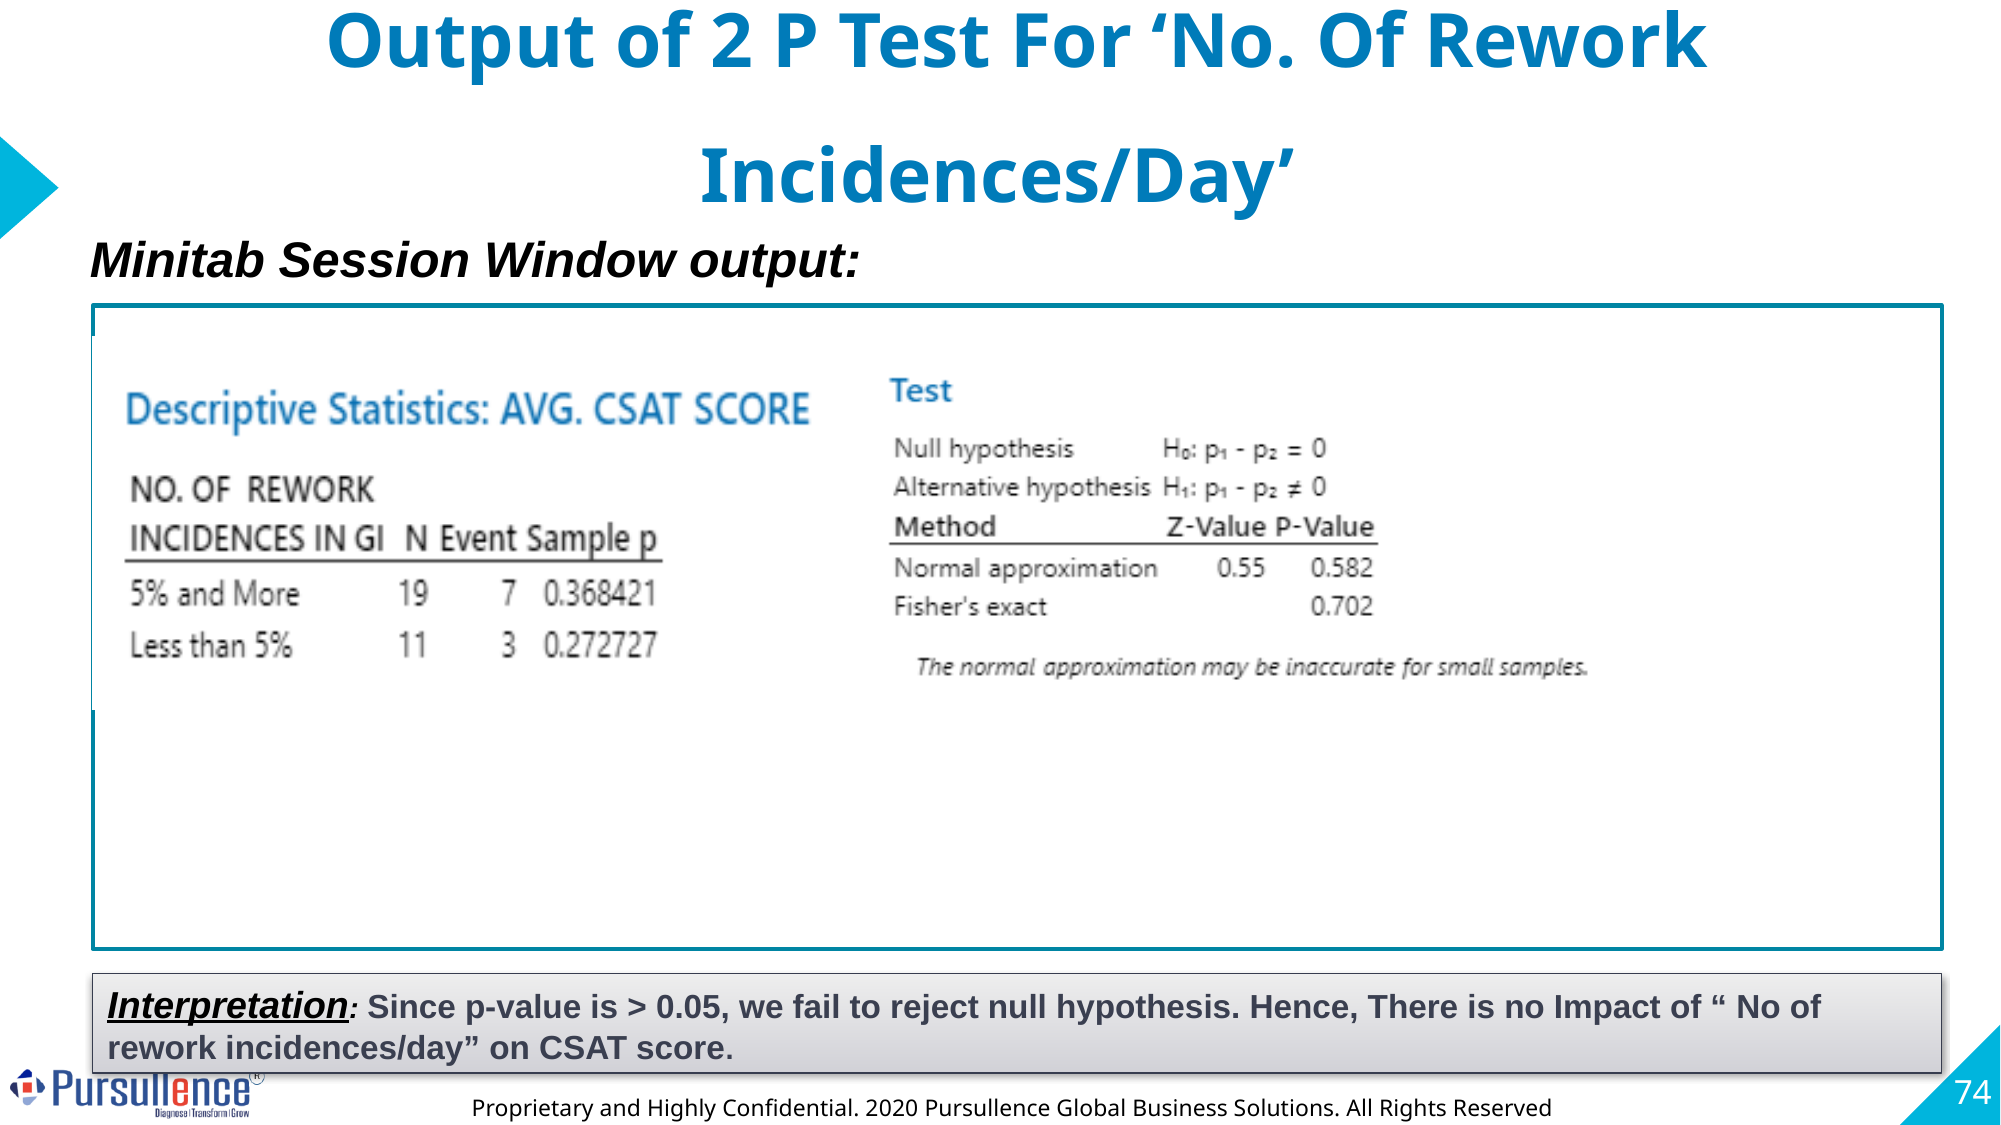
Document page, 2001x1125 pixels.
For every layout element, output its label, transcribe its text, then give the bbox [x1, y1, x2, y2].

text_box Output of 2 P Test For ‘No. Of Rework Incidences/Day’ [46, 93, 1988, 207]
slide_number 74 [1891, 1014, 1992, 1117]
text_box Proprietary and Highly Confidential. 2020 Pursullence Global Business Solutions. All Rights Reserved [456, 1085, 1734, 1125]
text_box Minitab Session Window output: [74, 220, 895, 296]
picture [0, 1061, 265, 1122]
text_box Interpretation: Since p-value is > 0.05, we fail to reject null hypothesis. Hence, There is no Impact of “ No of rework incidences/day” on CSAT score. [92, 973, 1942, 1074]
picture [93, 336, 846, 710]
picture [859, 336, 1621, 713]
table_cell [1891, 1014, 1950, 1081]
text_box [91, 303, 1944, 951]
